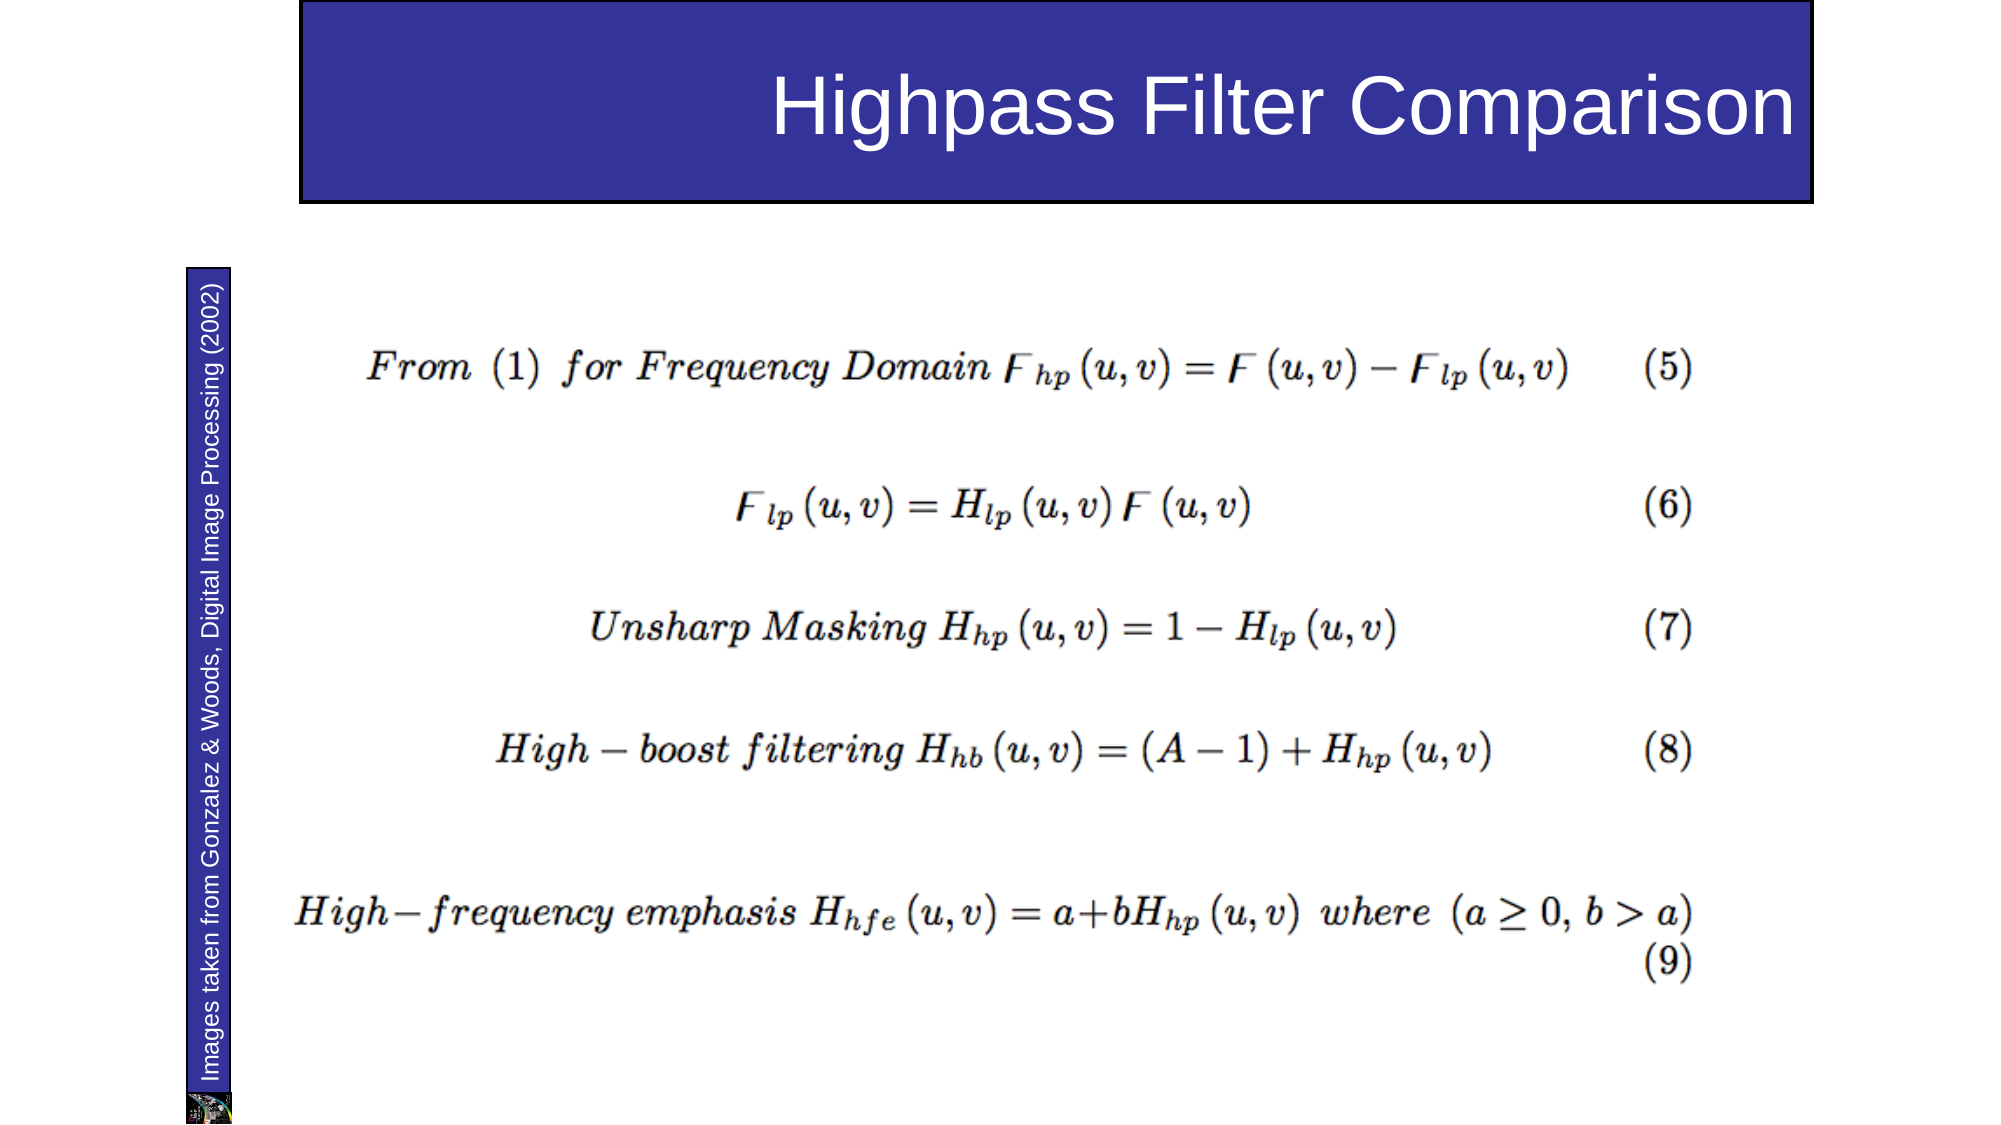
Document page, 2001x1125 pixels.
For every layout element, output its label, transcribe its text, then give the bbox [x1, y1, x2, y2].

text_box Highpass Filter Comparison [300, 0, 1813, 202]
picture [268, 343, 1707, 988]
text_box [186, 267, 232, 1124]
